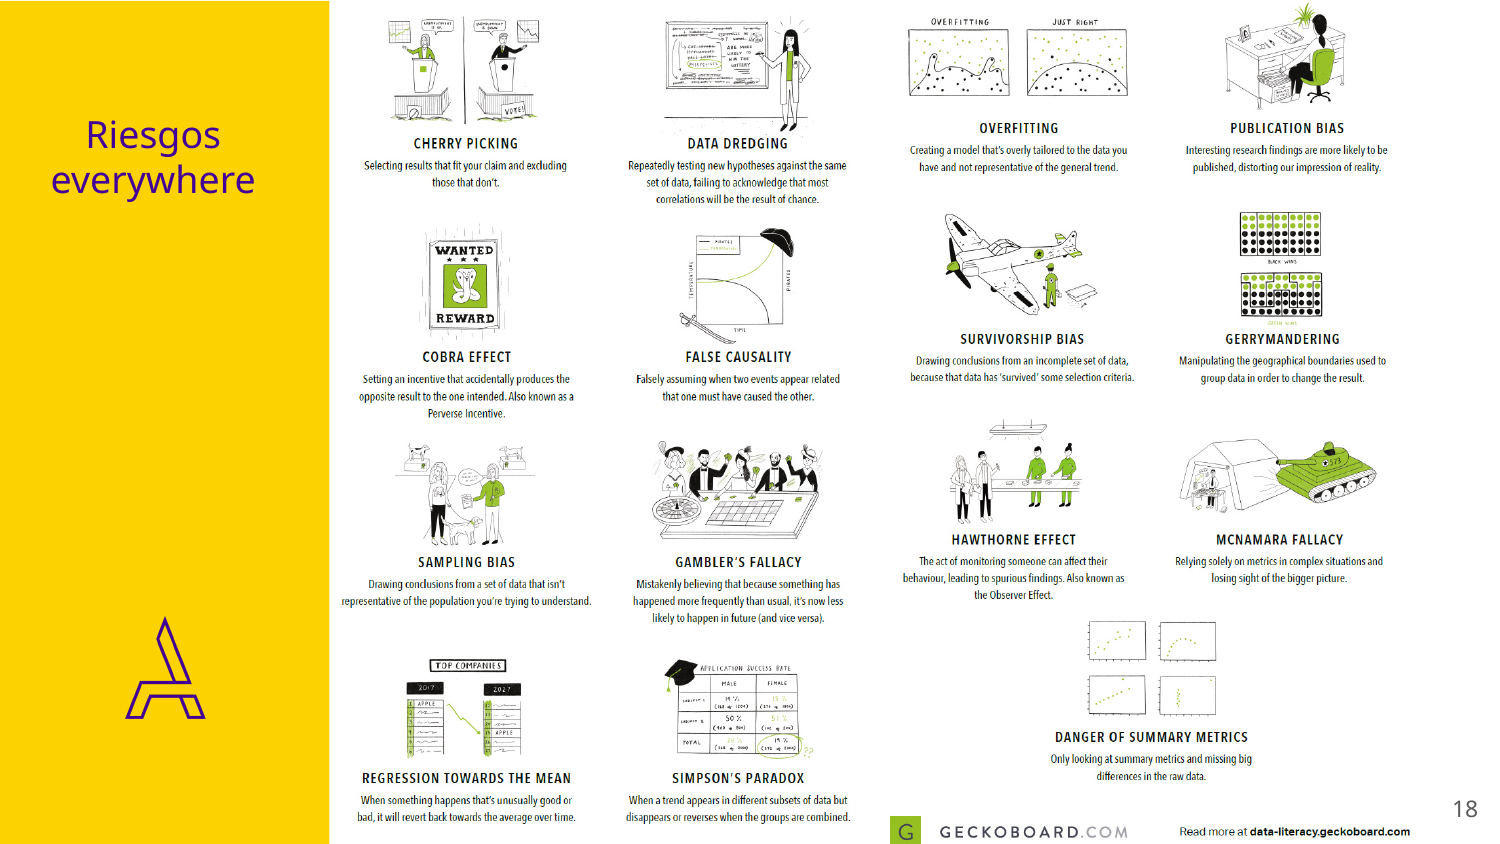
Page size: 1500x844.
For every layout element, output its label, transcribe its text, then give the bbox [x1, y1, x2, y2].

picture [329, 0, 869, 844]
slide_number 18 [1421, 779, 1494, 844]
title Riesgos everywhere [23, 96, 283, 361]
picture [125, 616, 206, 719]
picture [883, 0, 1417, 844]
